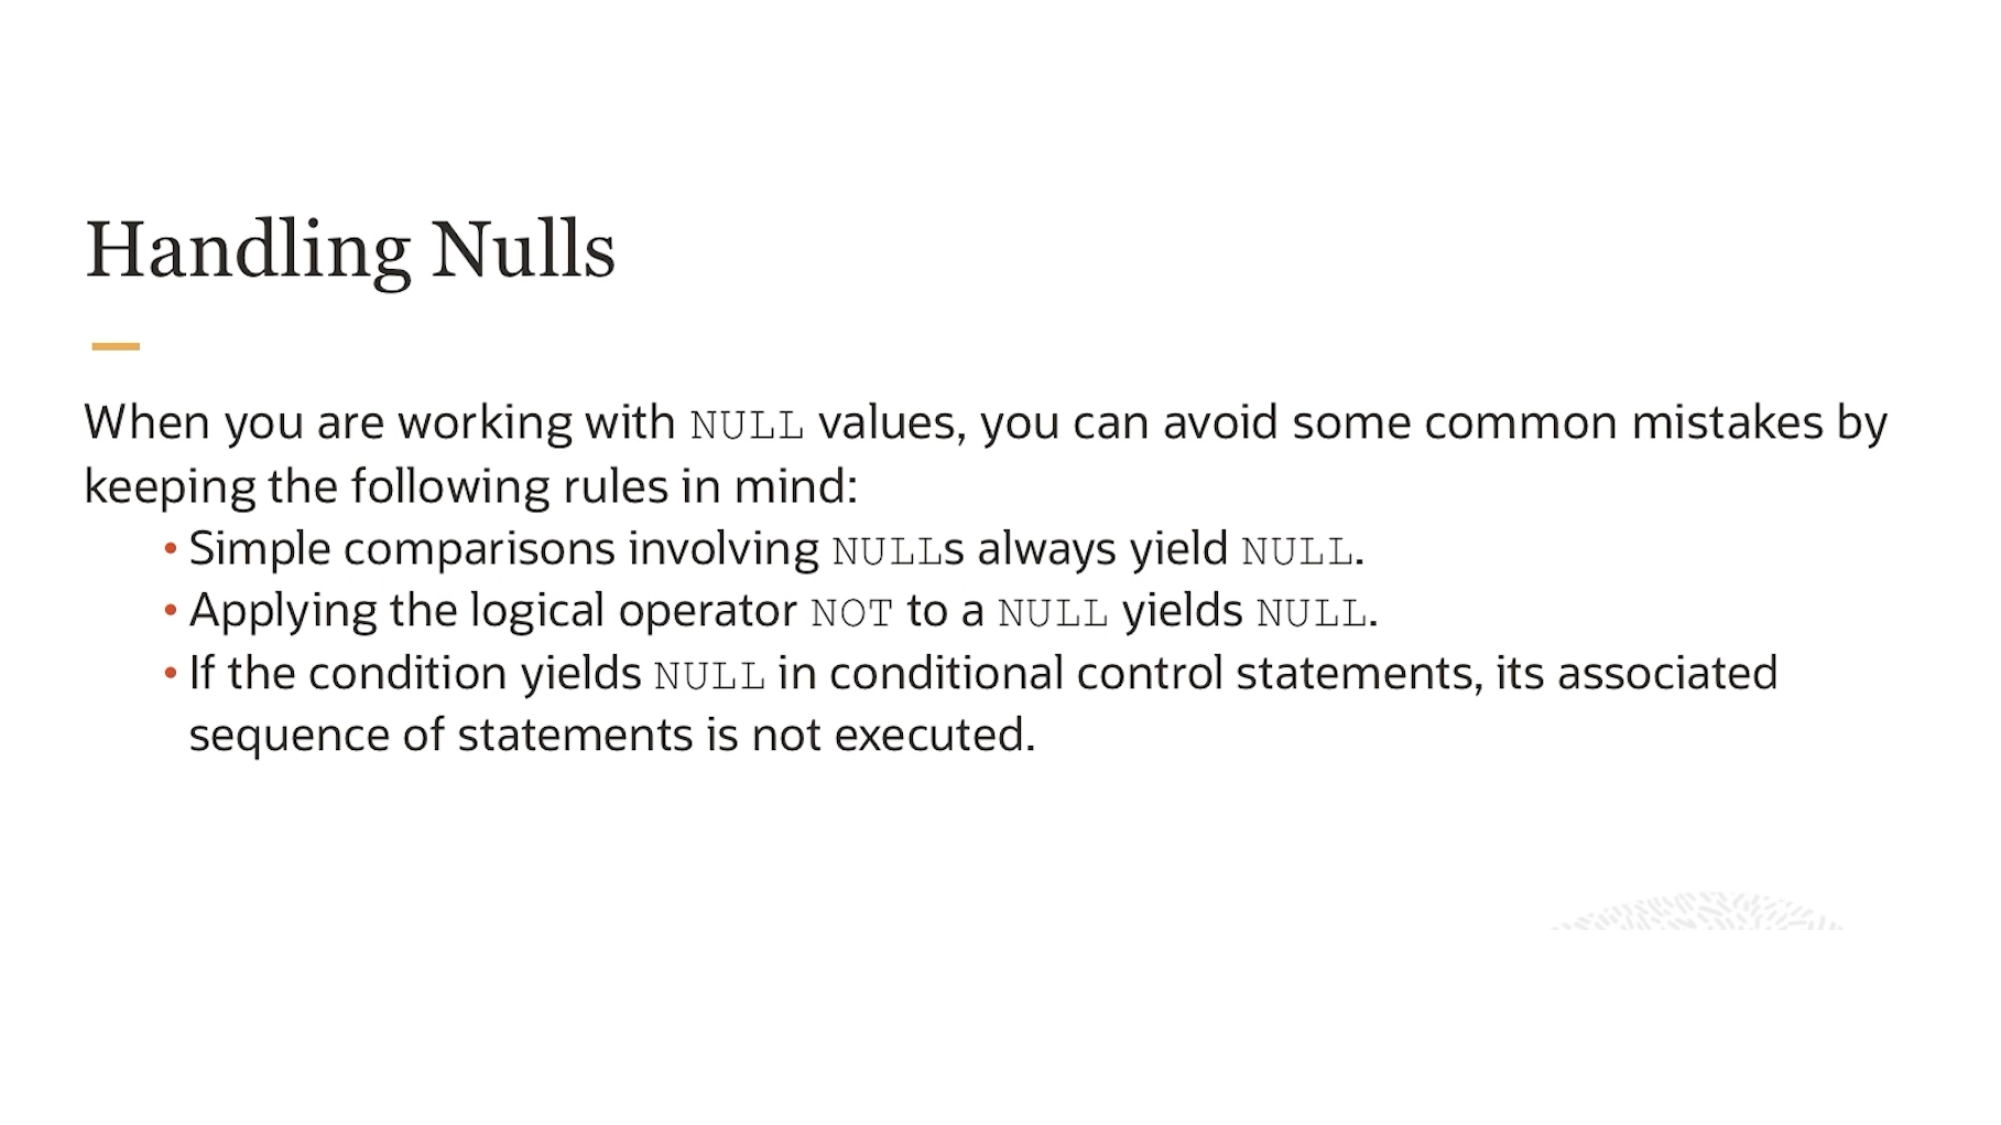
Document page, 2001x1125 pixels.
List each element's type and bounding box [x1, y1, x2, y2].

picture [0, 195, 2000, 930]
